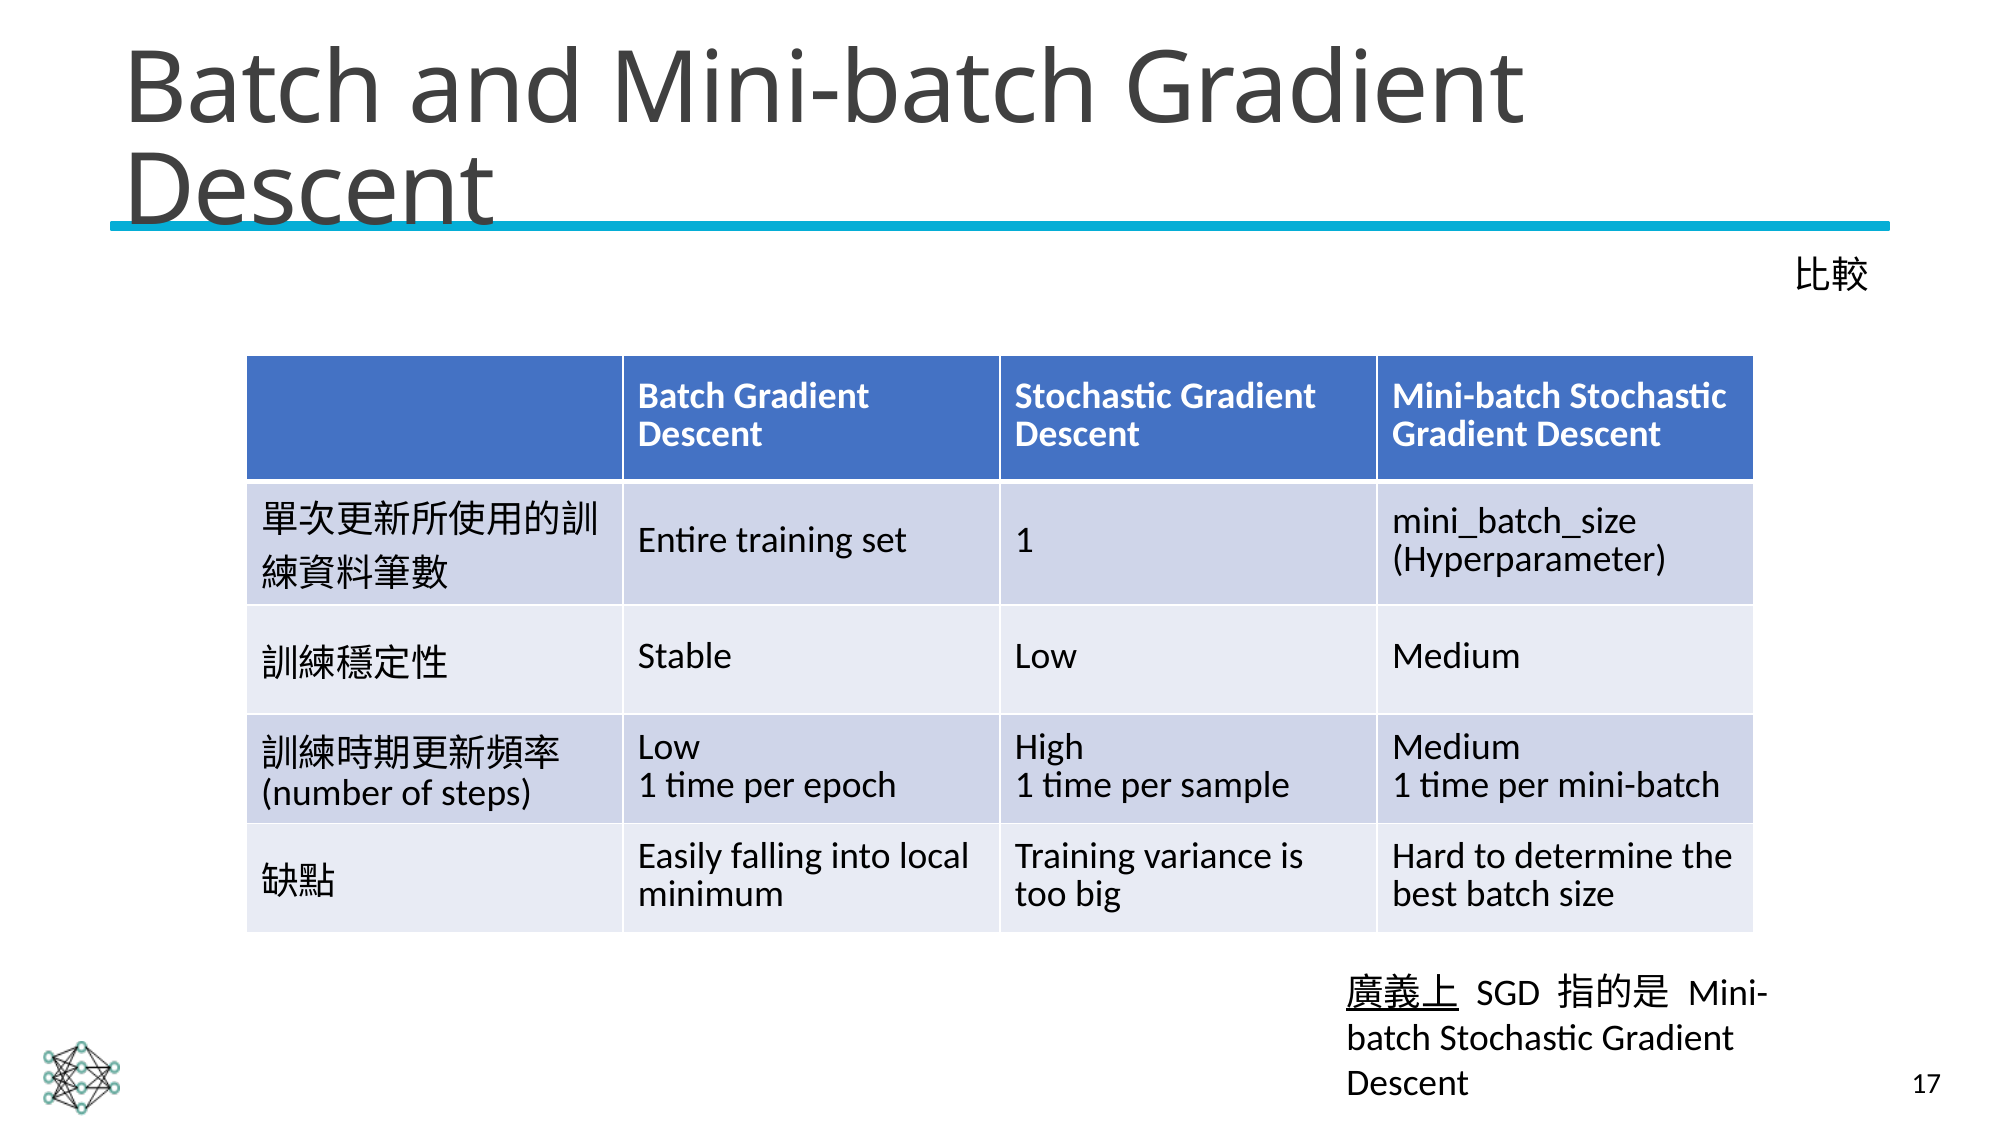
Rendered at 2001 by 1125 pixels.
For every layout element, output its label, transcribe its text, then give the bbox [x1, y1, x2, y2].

title Batch and Mini-batch Gradient Descent [107, 58, 1899, 228]
table_cell 缺點 [247, 824, 622, 932]
table_header Batch Gradient Descent [624, 356, 999, 479]
table_header Stochastic Gradient Descent [1001, 356, 1376, 479]
table_cell Hard to determine the best batch size [1378, 824, 1753, 932]
table_cell Medium [1378, 606, 1753, 713]
table_cell 訓練穩定性 [247, 606, 622, 713]
table_cell 訓練時期更新頻率 (number of steps) [247, 715, 622, 823]
table_header [247, 356, 622, 479]
slide_number 17 [1740, 1052, 1957, 1113]
table_cell Stable [624, 606, 999, 713]
table_cell Medium 1 time per mini-batch [1378, 715, 1753, 823]
table_cell mini_batch_size (Hyperparameter) [1378, 484, 1753, 604]
table_header Mini-batch Stochastic Gradient Descent [1378, 356, 1753, 479]
picture [43, 1041, 120, 1116]
text_box 比較 [1767, 243, 1896, 303]
table_cell 單次更新所使用的訓練資料筆數 [247, 484, 622, 604]
table_cell Low [1001, 606, 1376, 713]
table_cell Entire training set [624, 484, 999, 604]
table_cell High 1 time per sample [1001, 715, 1376, 823]
table_cell Low 1 time per epoch [624, 715, 999, 823]
text_box 廣義上 SGD 指的是 Mini-batch Stochastic Gradient Descent [1331, 960, 1849, 1111]
table_cell Easily falling into local minimum [624, 824, 999, 932]
table_cell Training variance is too big [1001, 824, 1376, 932]
table_cell 1 [1001, 484, 1376, 604]
